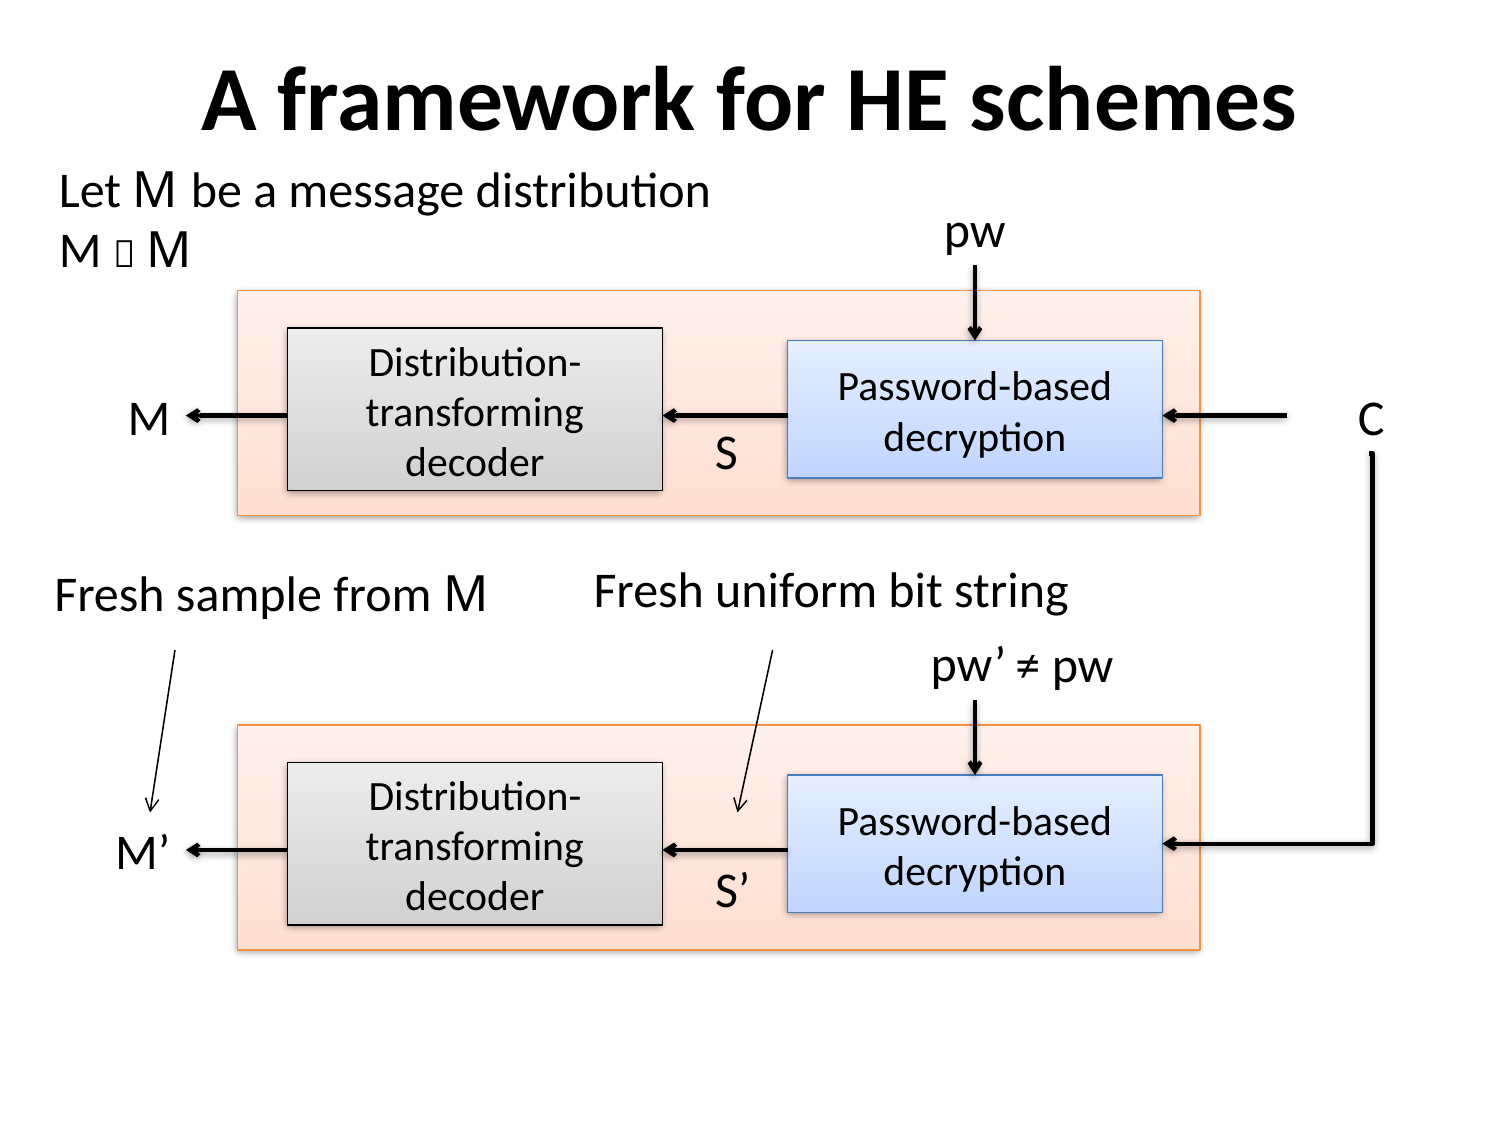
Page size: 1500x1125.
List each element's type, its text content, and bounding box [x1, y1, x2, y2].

text_box [982, 724, 1201, 839]
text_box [149, 649, 176, 813]
text_box M [112, 377, 186, 453]
text_box [237, 724, 968, 846]
text_box ≠ pw [1000, 624, 1065, 700]
text_box Fresh uniform bit string [578, 549, 1065, 625]
text_box Password-based decryption [787, 774, 1163, 913]
text_box Password-based decryption [787, 340, 1163, 479]
text_box [982, 290, 1201, 411]
text_box S’ [700, 859, 766, 925]
text_box [237, 290, 968, 411]
text_box Distribution-transforming decoder [287, 762, 663, 926]
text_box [737, 649, 773, 813]
title A framework for HE schemes [75, 0, 1425, 188]
text_box [237, 426, 1201, 516]
text_box S [700, 424, 754, 488]
text_box C [1343, 377, 1400, 453]
text_box pw’ [915, 624, 1000, 700]
text_box Distribution-transforming decoder [287, 327, 663, 491]
text_box [237, 853, 1201, 951]
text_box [1070, 544, 1462, 753]
text_box Let M be a message distribution M  M [44, 149, 727, 285]
text_box pw [929, 190, 1021, 265]
text_box Fresh sample from M [39, 553, 515, 629]
text_box M’ [100, 812, 186, 887]
